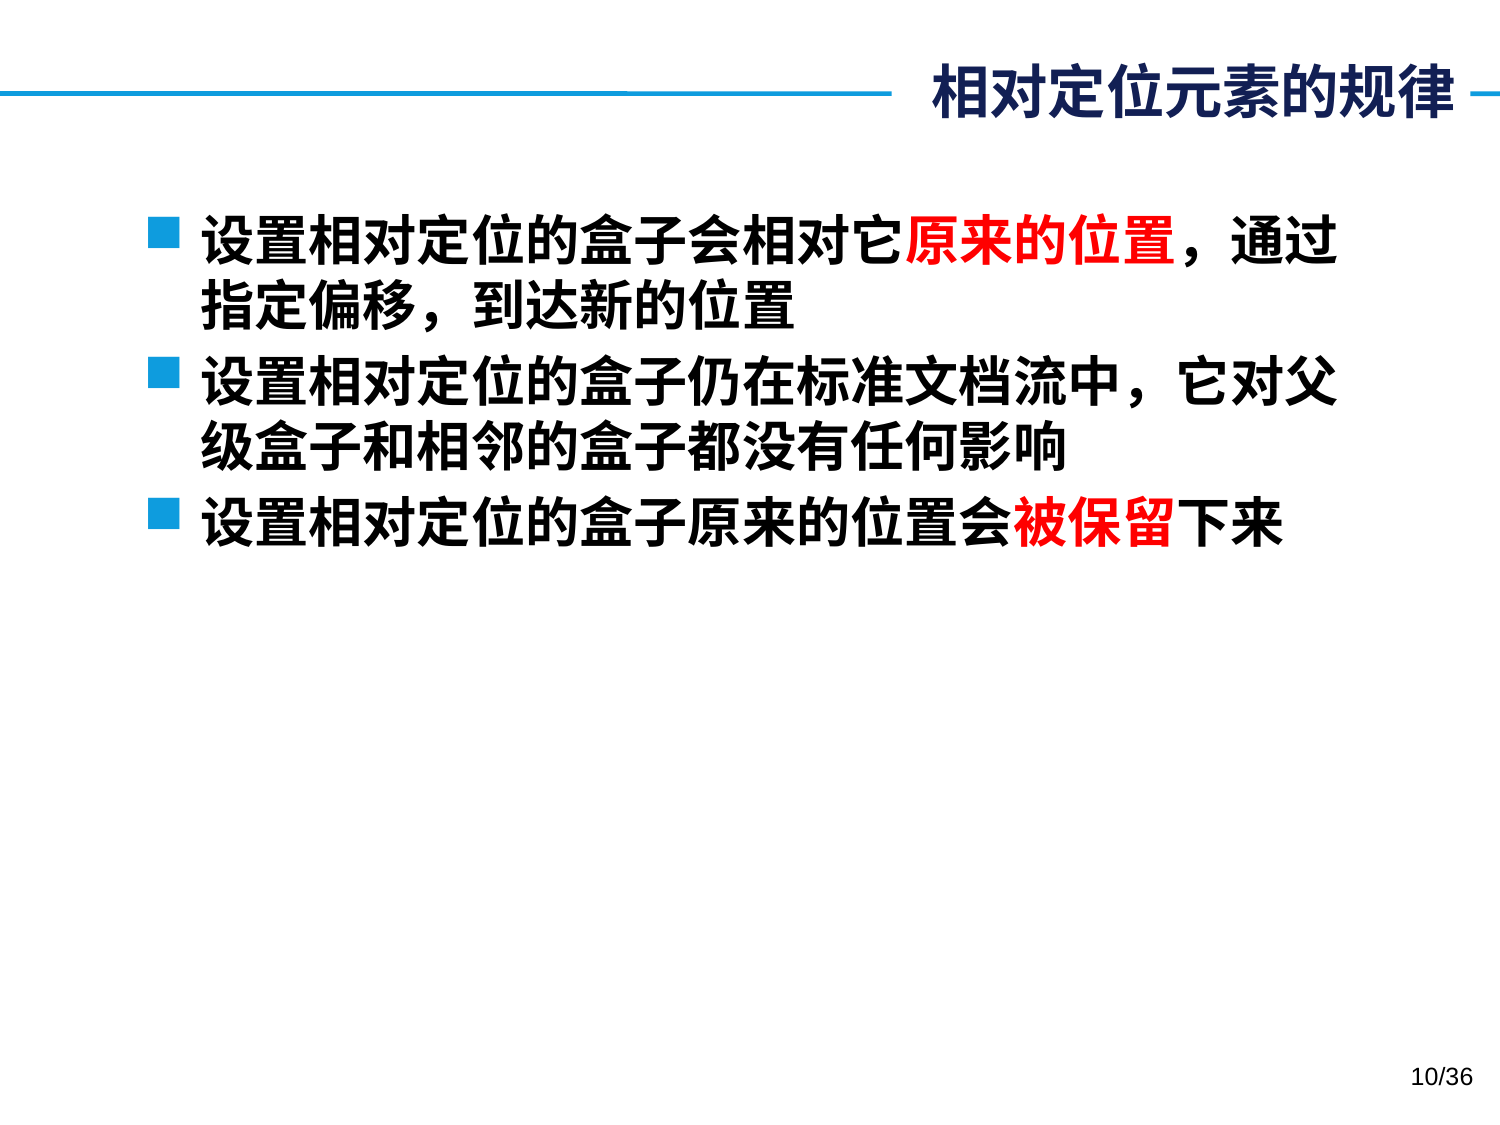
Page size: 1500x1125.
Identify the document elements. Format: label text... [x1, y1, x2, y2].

title 相对定位元素的规律 [891, 46, 1471, 133]
slide_number 10/36 [1138, 1053, 1489, 1114]
list 设置相对定位的盒子会相对它原来的位置，通过指定偏移，到达新的位置 设置相对定位的盒子仍在标准文档流中，它对父级盒子和相邻的盒子都没有任何影响 设置相对定位的盒子原来的位置会被保留下来 [128, 199, 1383, 1043]
